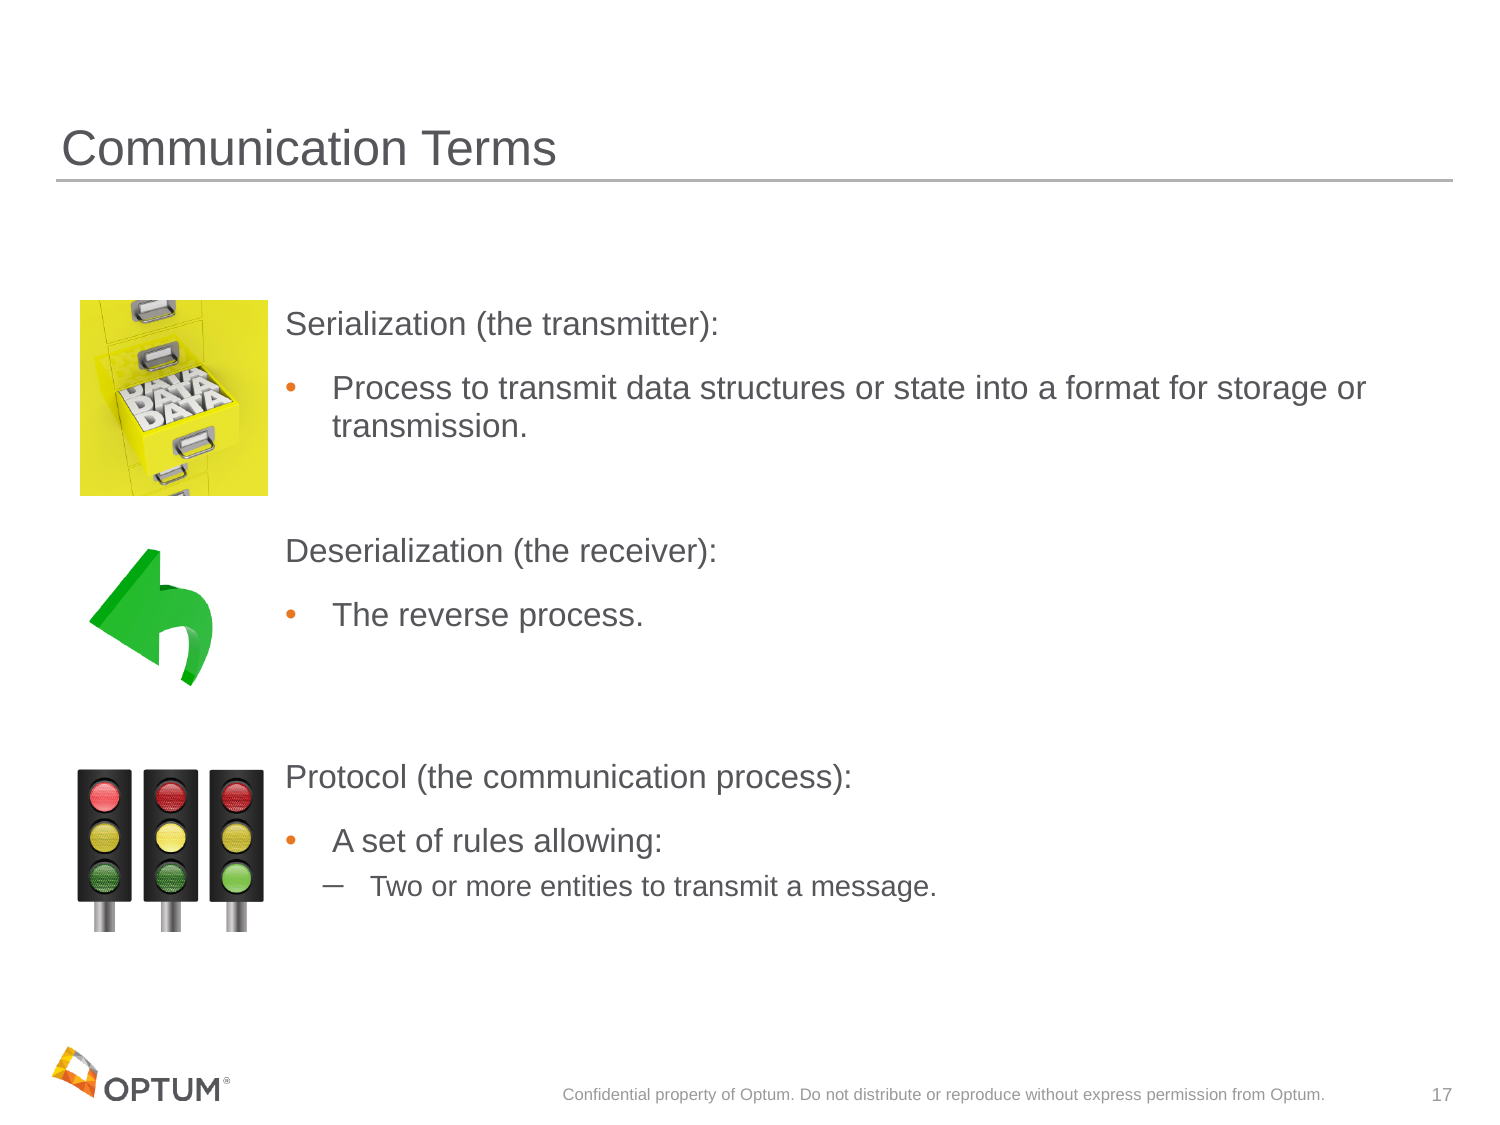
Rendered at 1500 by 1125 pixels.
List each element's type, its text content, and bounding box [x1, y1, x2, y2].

picture [72, 736, 268, 932]
title Communication Terms [60, 0, 1454, 177]
list Serialization (the transmitter): Process to transmit data structures or state into a format for storage or transmission. [285, 305, 1453, 516]
picture [50, 1044, 231, 1101]
slide_number 17 [1385, 1064, 1453, 1124]
picture [80, 300, 268, 496]
picture [64, 525, 277, 713]
list Deserialization (the receiver): The reverse process. [285, 531, 1453, 742]
footer Confidential property of Optum. Do not distribute or reproduce without express permission from Optum. [508, 1064, 1381, 1124]
list Protocol (the communication process): A set of rules allowing: Two or more entities to transmit a message. [285, 758, 1453, 969]
